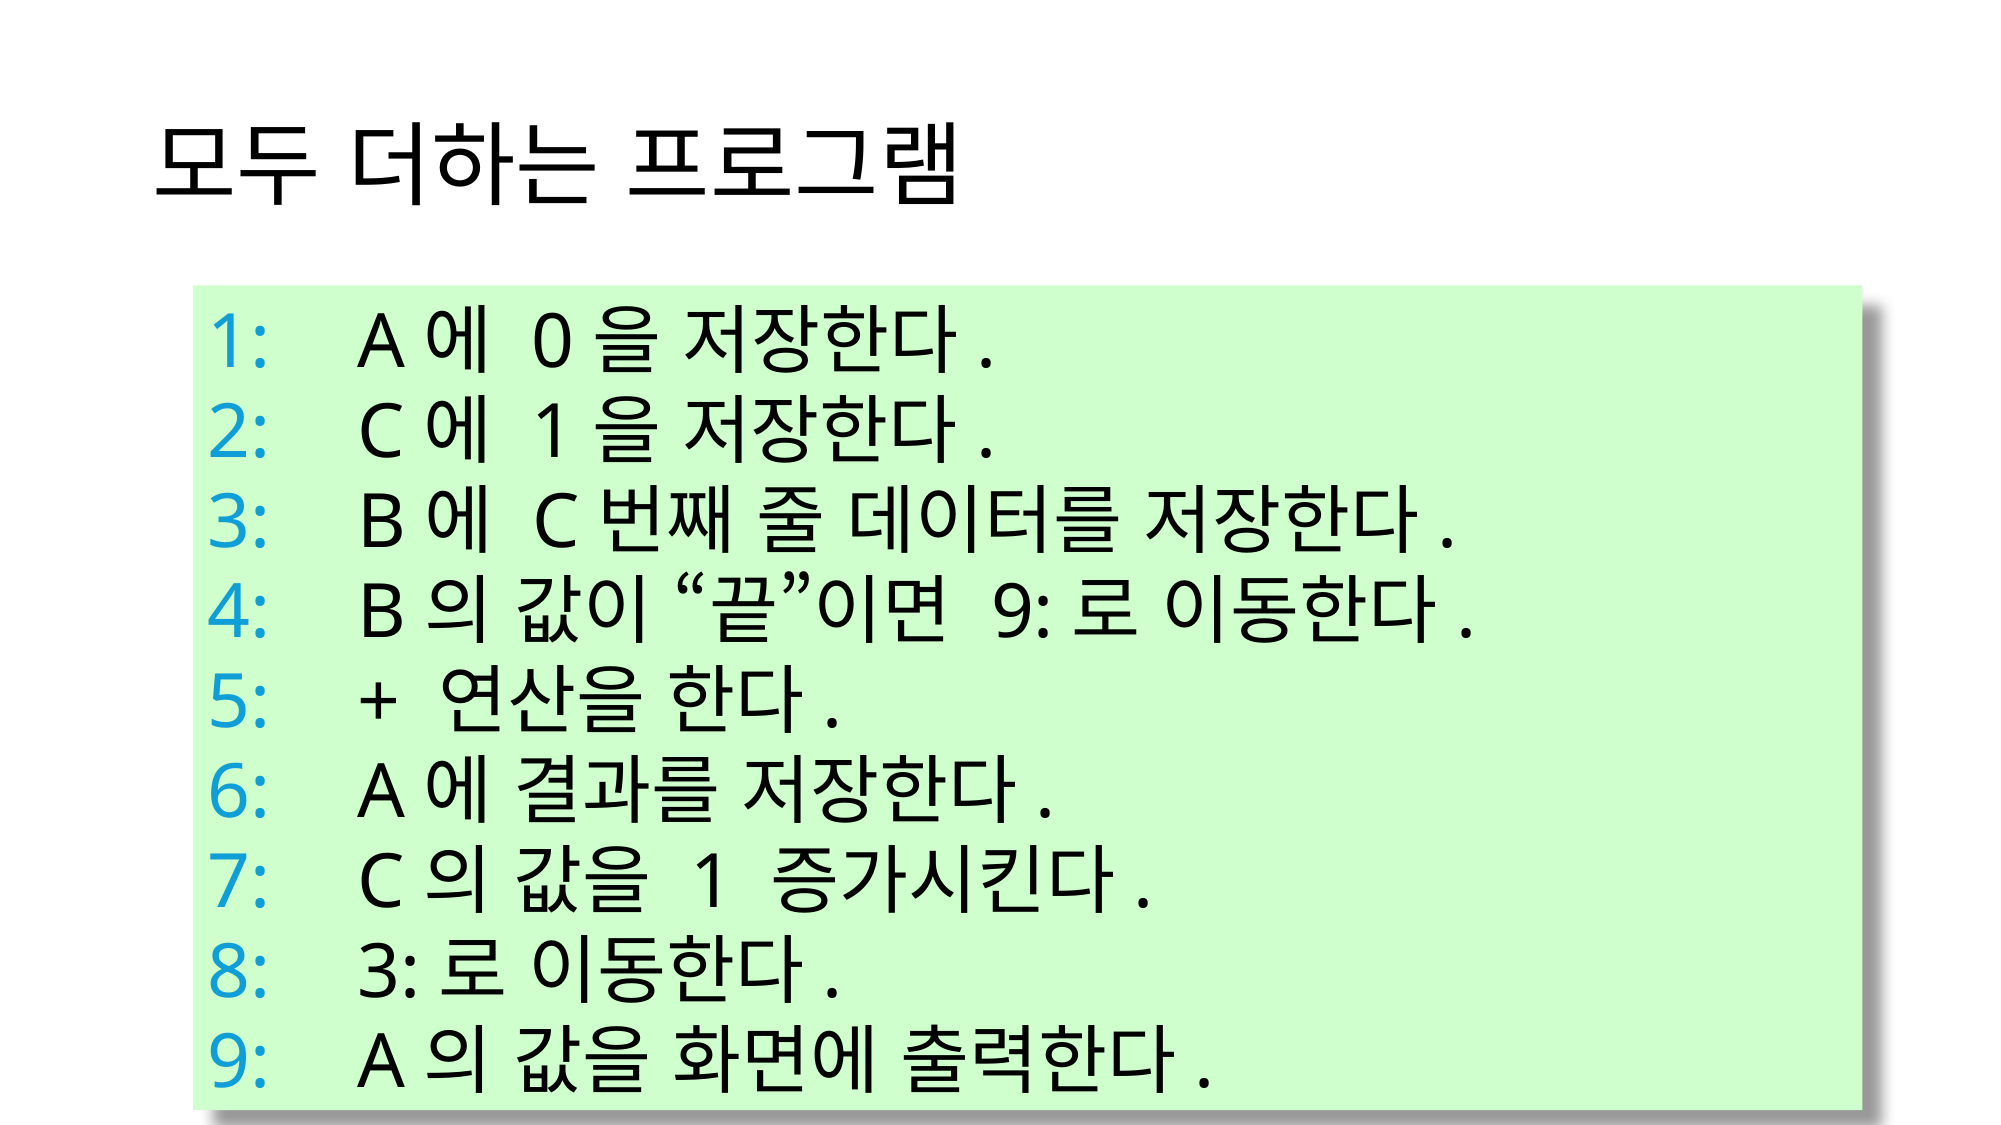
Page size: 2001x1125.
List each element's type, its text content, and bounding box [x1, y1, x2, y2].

text_box 1: A에 0을 저장한다. 2: C에 1을 저장한다. 3: B에 C번째 줄 데이터를 저장한다. 4: B의 값이 “끝”이면 9:로 이동한다. 5: + 연산을 한다. 6: A에 결과를 저장한다. 7: C의 값을 1 증가시킨다. 8: 3:로 이동한다. 9: A의 값을 화면에 출력한다. [193, 285, 1863, 1111]
title 모두 더하는 프로그램 [137, 59, 1863, 278]
